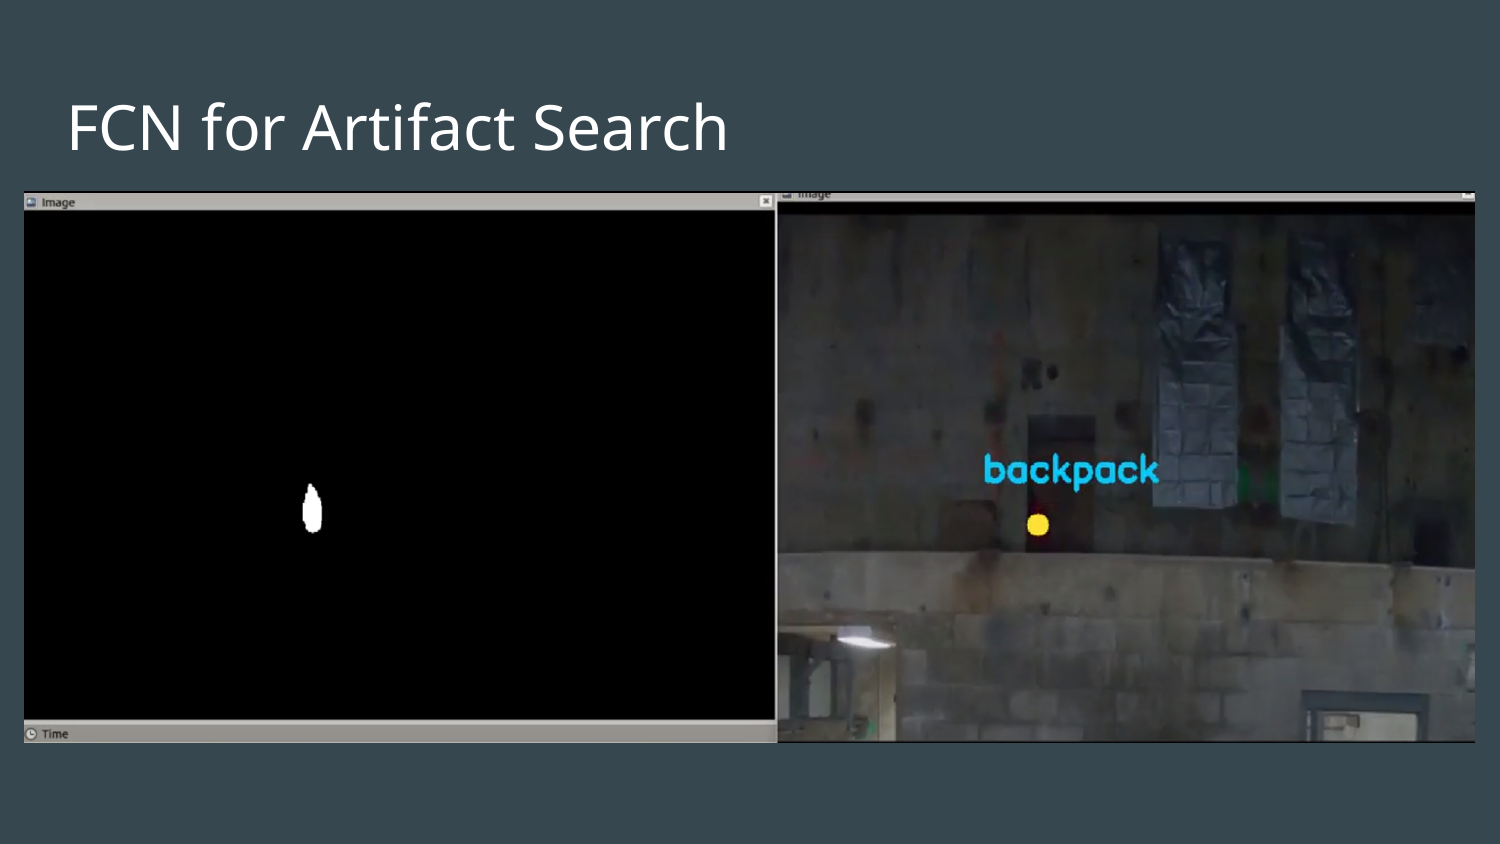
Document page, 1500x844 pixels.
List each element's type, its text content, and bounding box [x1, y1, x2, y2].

title FCN for Artifact Search [51, 72, 1449, 167]
picture [24, 191, 1476, 743]
